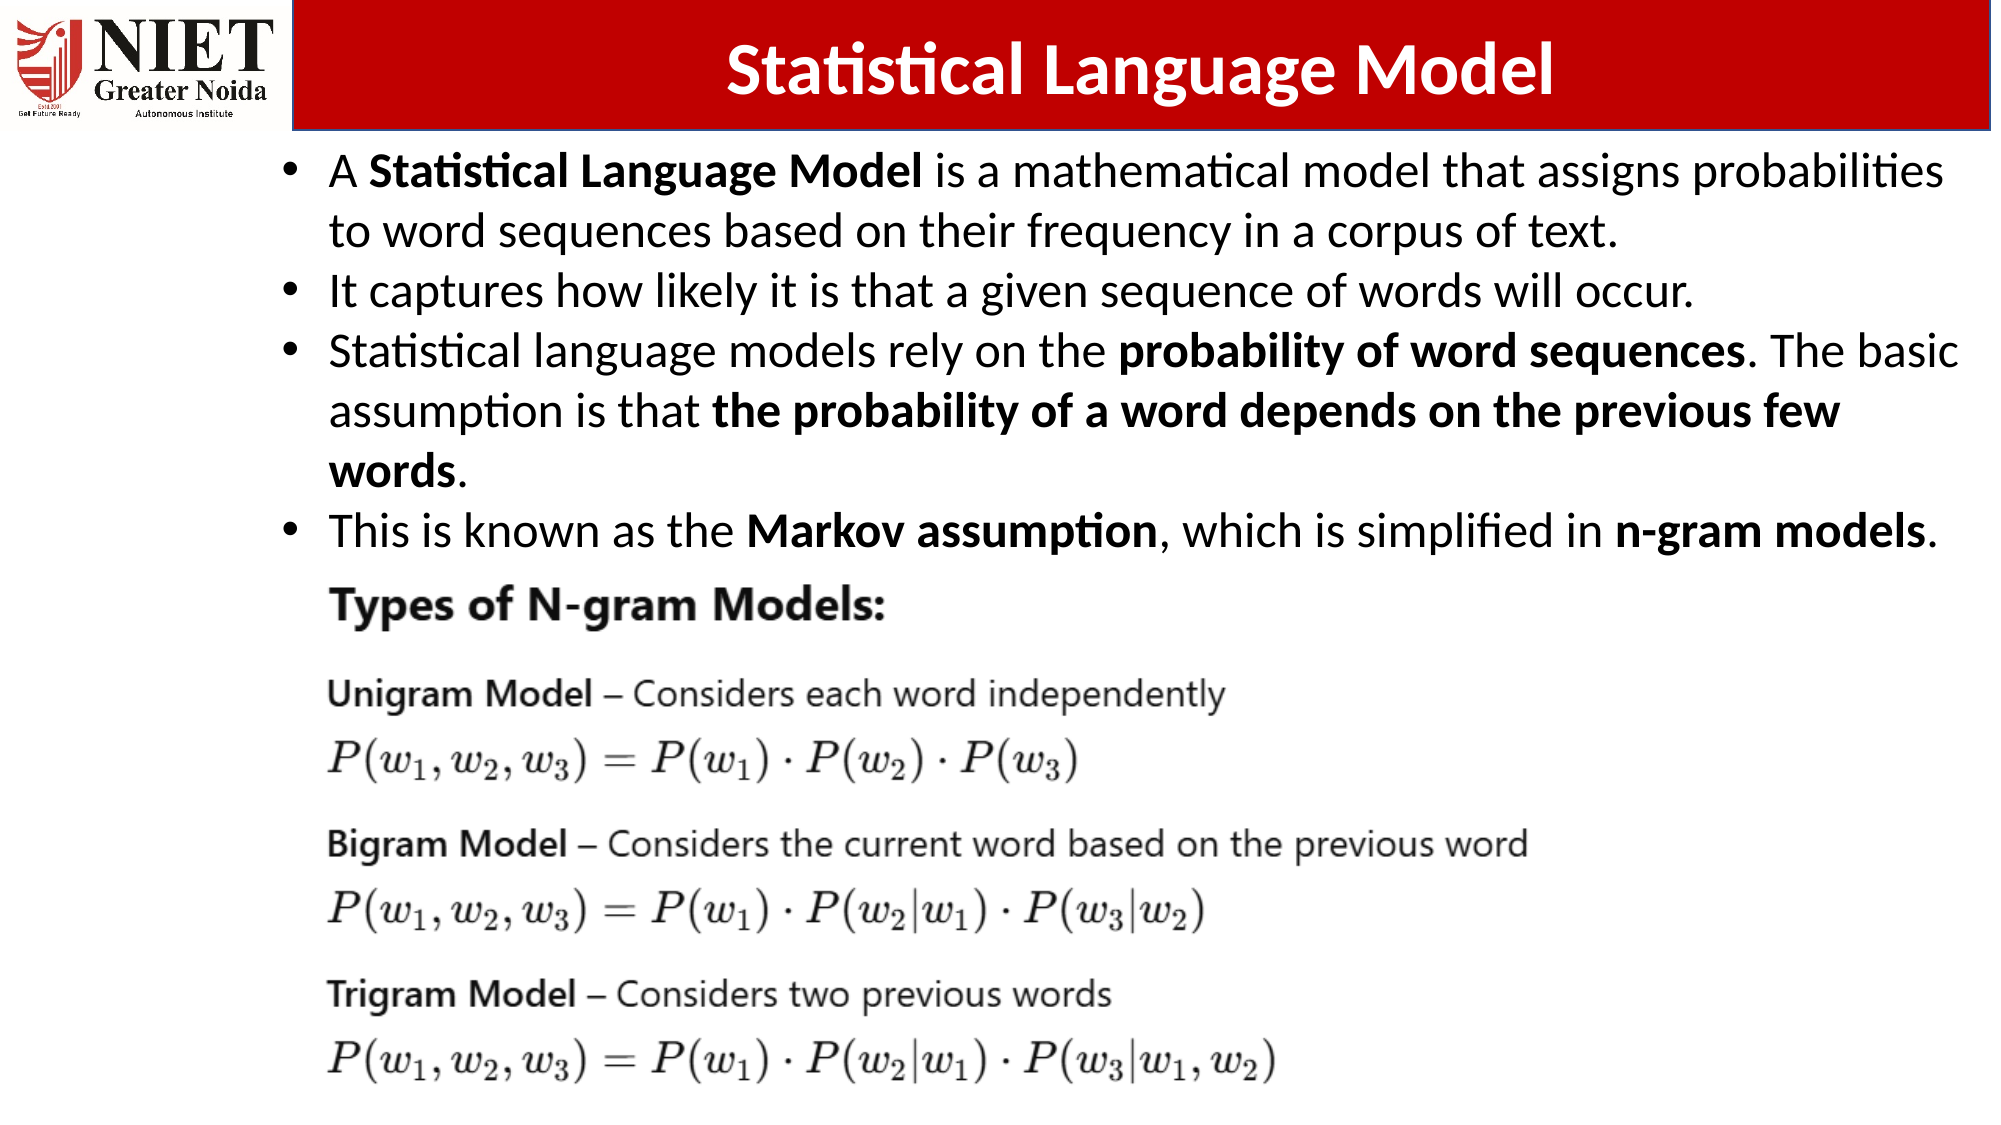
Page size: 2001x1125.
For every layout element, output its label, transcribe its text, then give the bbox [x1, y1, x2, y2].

picture [317, 569, 1683, 1104]
text_box Statistical Language Model [292, 0, 1991, 131]
text_box A Statistical Language Model is a mathematical model that assigns probabilities to word sequences based on their frequency in a corpus of text. It captures how likely it is that a given sequence of words will occur. Statistical language models rely on the probability of word sequences. The basic assumption is that the probability of a word depends on the previous few words. This is known as the Markov assumption, which is simplified in n-gram models. [266, 130, 1975, 565]
picture [0, 6, 290, 131]
